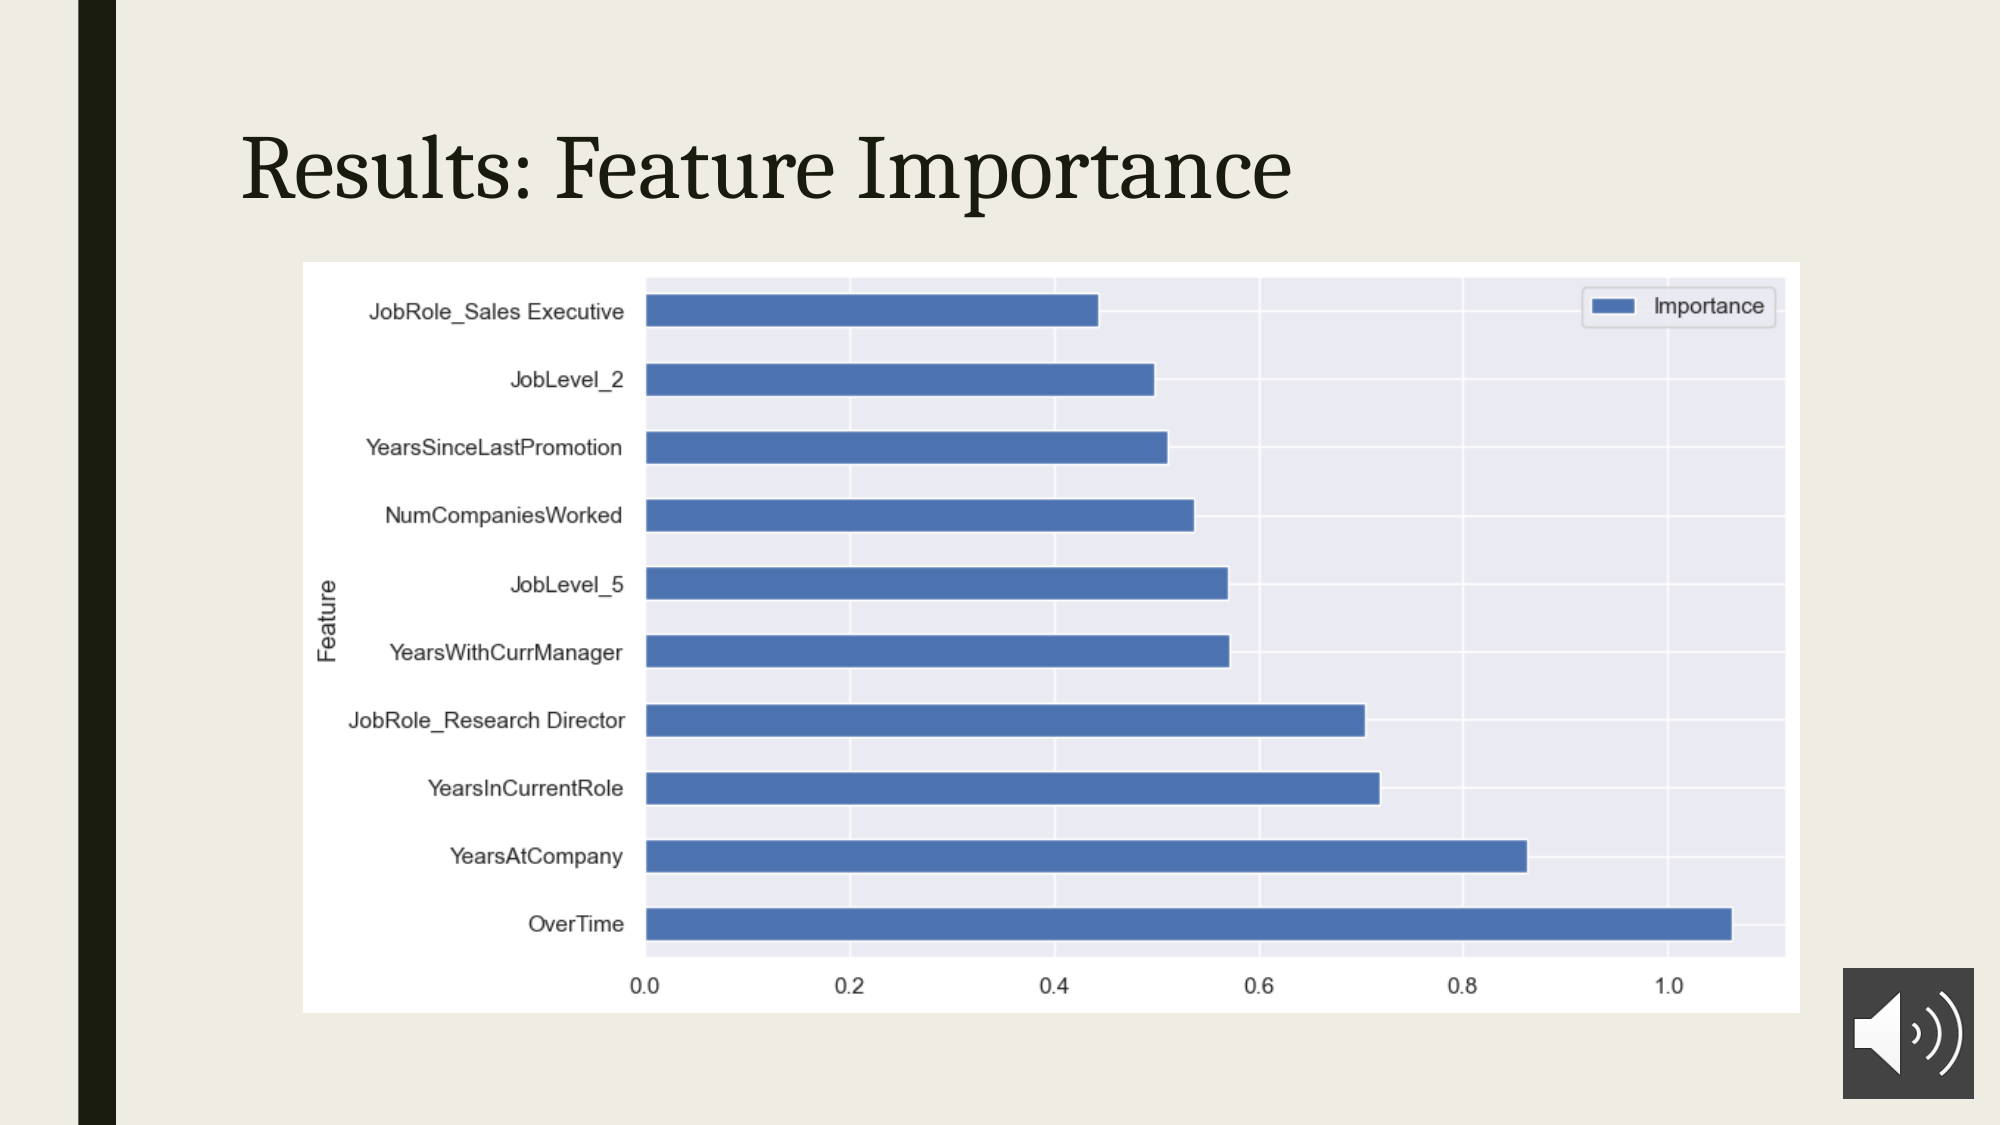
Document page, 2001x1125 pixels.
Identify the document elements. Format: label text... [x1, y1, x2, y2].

picture [1841, 966, 1975, 1100]
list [303, 262, 1800, 1013]
title Results: Feature Importance [225, 112, 1800, 357]
